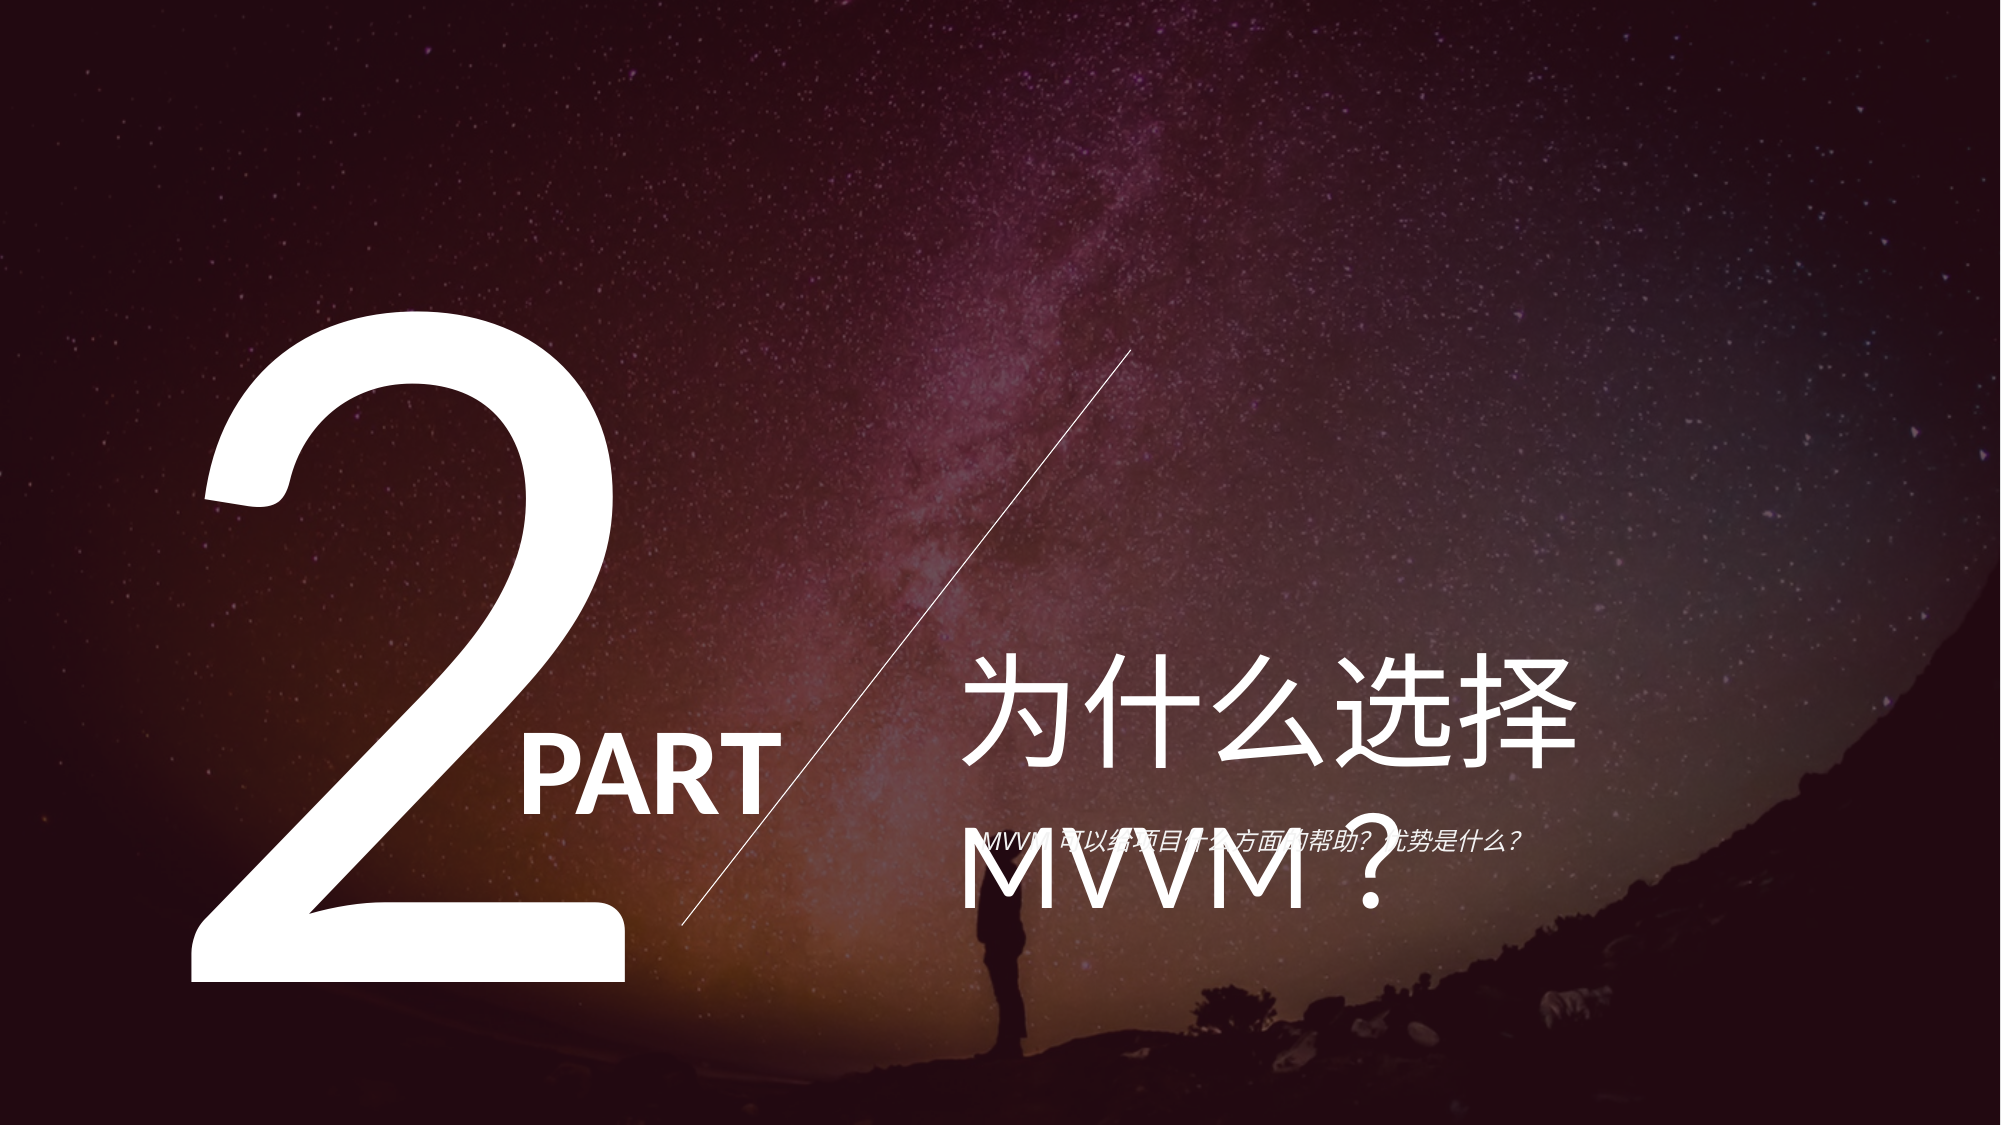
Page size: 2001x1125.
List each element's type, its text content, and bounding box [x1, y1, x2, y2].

text_box PART [424, 681, 681, 847]
text_box 2 [130, 0, 606, 1125]
text_box 为什么选择MVVM？ [940, 626, 1959, 941]
text_box MVVM可以给项目什么方面的帮助？优势是什么？ [1131, 818, 1840, 864]
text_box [681, 349, 1131, 926]
